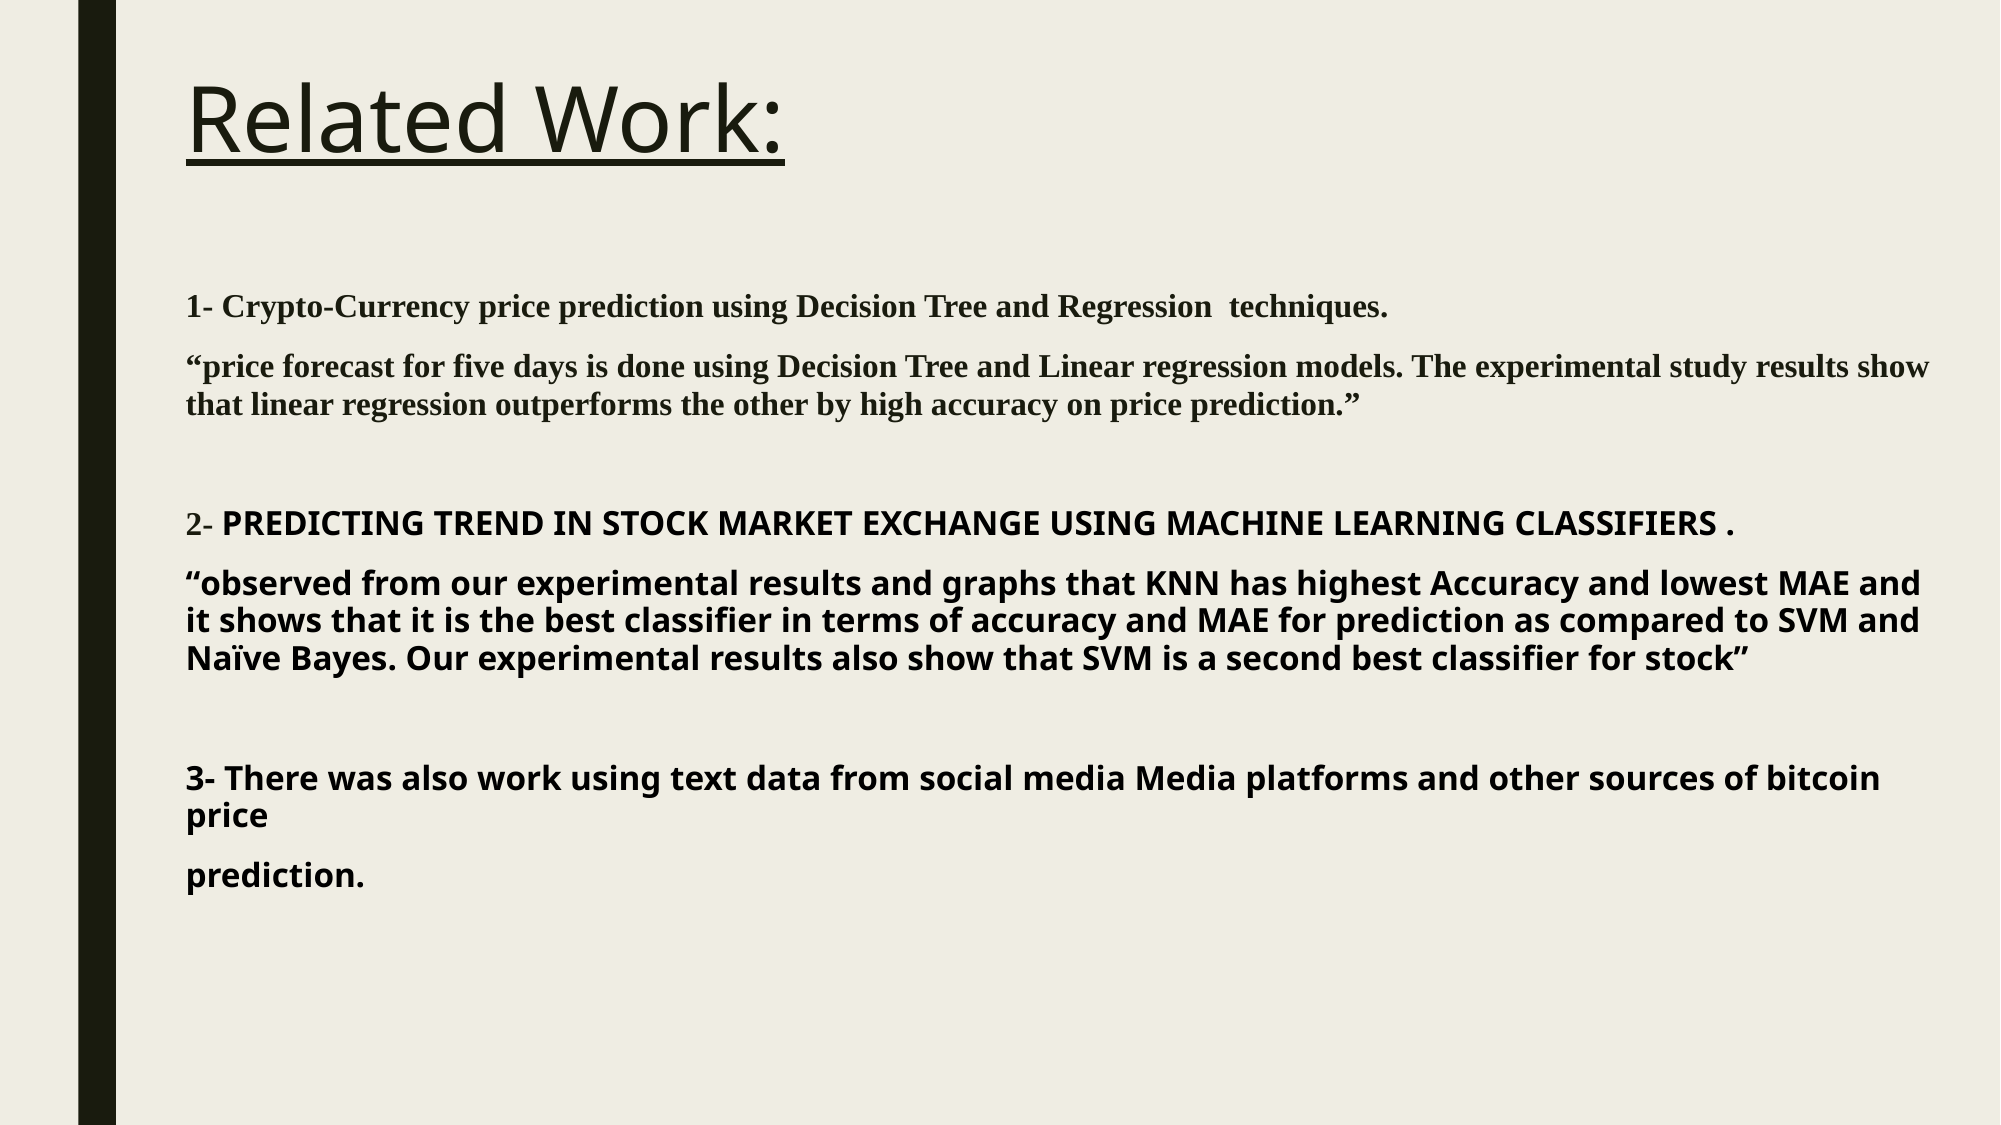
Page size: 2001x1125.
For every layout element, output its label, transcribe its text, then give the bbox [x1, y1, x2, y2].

list 1- Crypto-Currency price prediction using Decision Tree and Regression techniques. “price forecast for five days is done using Decision Tree and Linear regression models. The experimental study results show that linear regression outperforms the other by high accuracy on price prediction.” 2- PREDICTING TREND IN STOCK MARKET EXCHANGE USING MACHINE LEARNING CLASSIFIERS . “observed from our experimental results and graphs that KNN has highest Accuracy and lowest MAE and it shows that it is the best classifier in terms of accuracy and MAE for prediction as compared to SVM and Naïve Bayes. Our experimental results also show that SVM is a second best classifier for stock” 3- There was also work using text data from social media Media platforms and other sources of bitcoin price prediction. [170, 280, 1963, 913]
title Related Work: [170, 66, 1746, 205]
